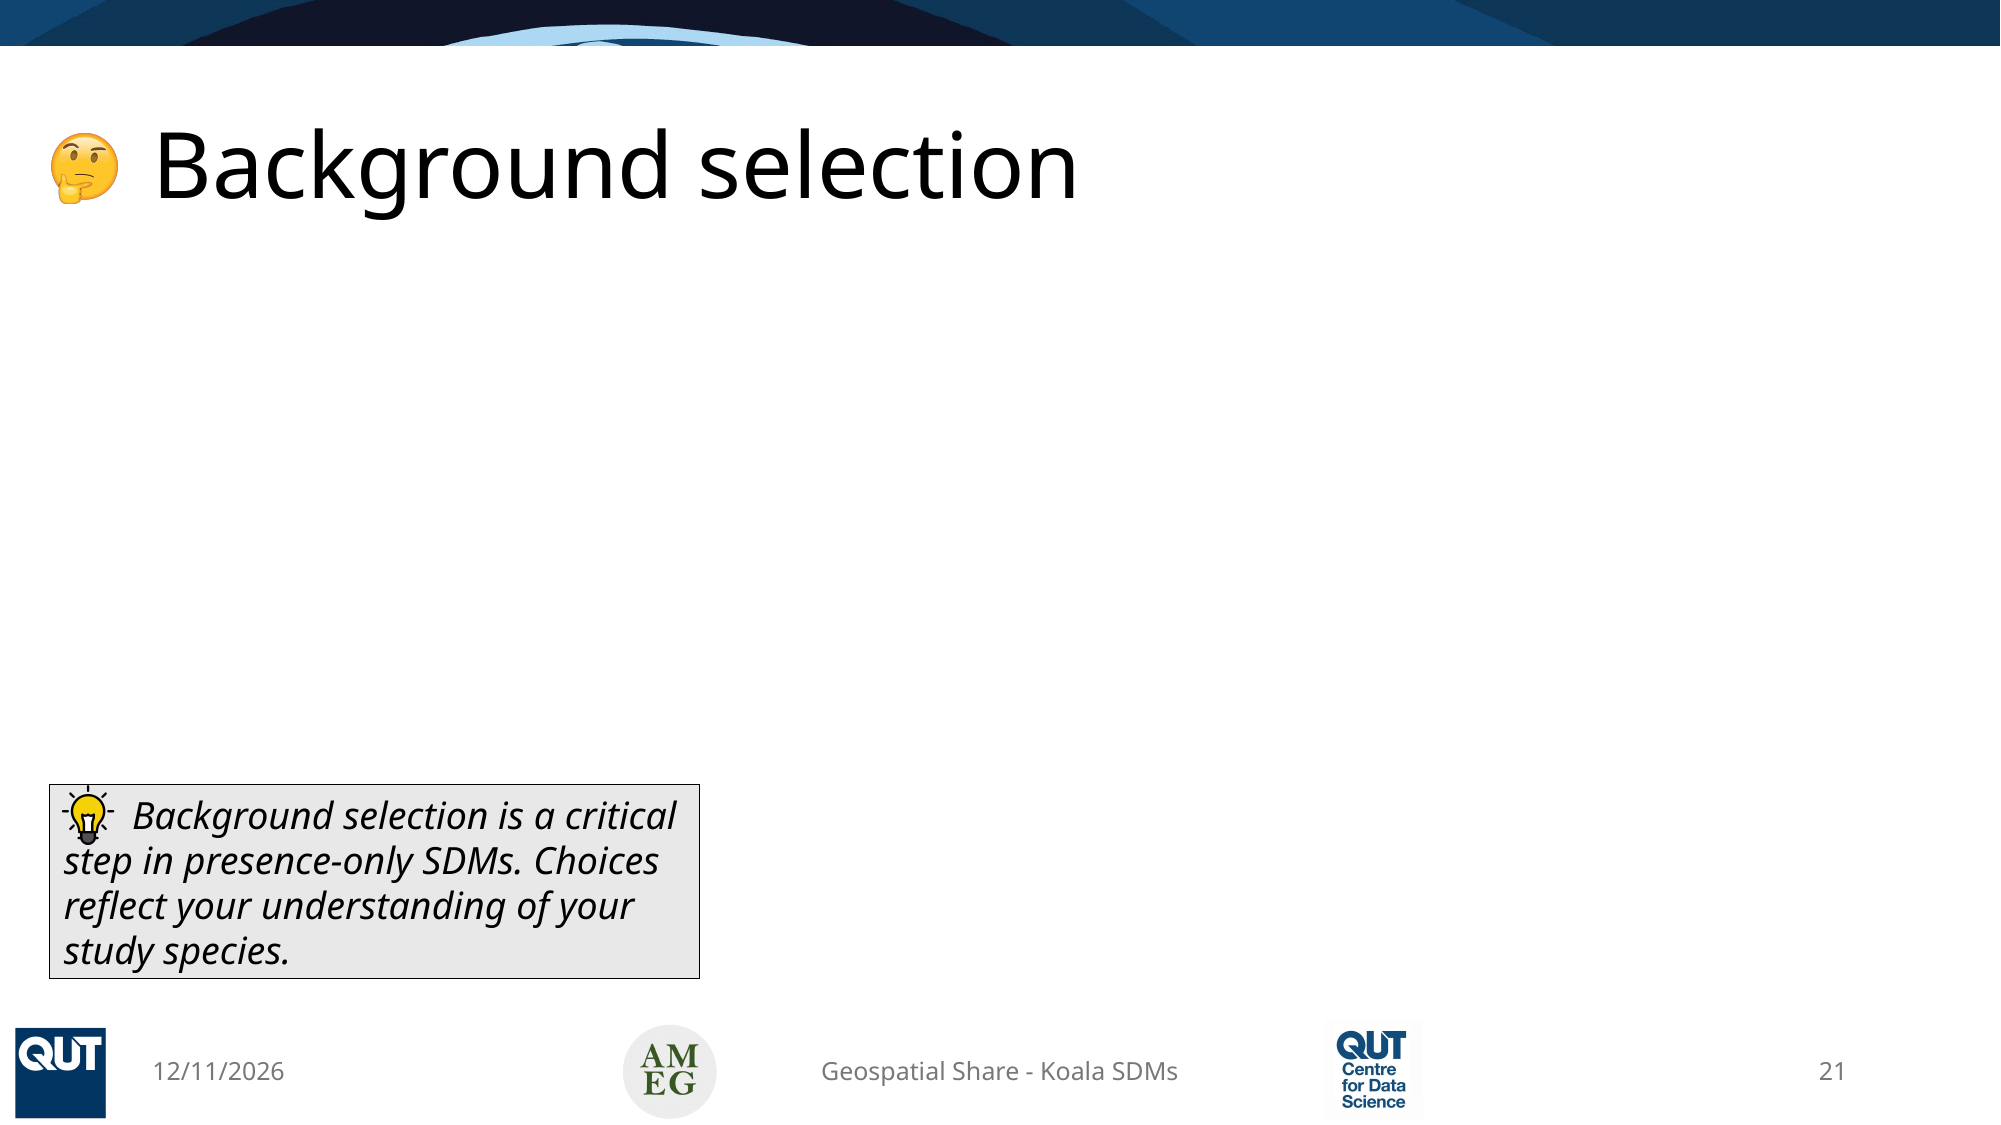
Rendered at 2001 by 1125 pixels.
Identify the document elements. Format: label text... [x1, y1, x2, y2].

picture [0, 0, 2000, 46]
picture [51, 779, 124, 852]
footer Geospatial Share - Koala SDMs [662, 1042, 1338, 1103]
picture [622, 1024, 707, 1119]
picture [1325, 1020, 1425, 1120]
text_box Background selection is a critical step in presence-only SDMs. Choices reflect your understanding of your study species. [49, 784, 700, 979]
picture [48, 132, 121, 205]
slide_number 21 [1412, 1042, 1863, 1103]
title Background selection [137, 59, 1863, 278]
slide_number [137, 1042, 588, 1103]
picture [0, 1020, 111, 1125]
